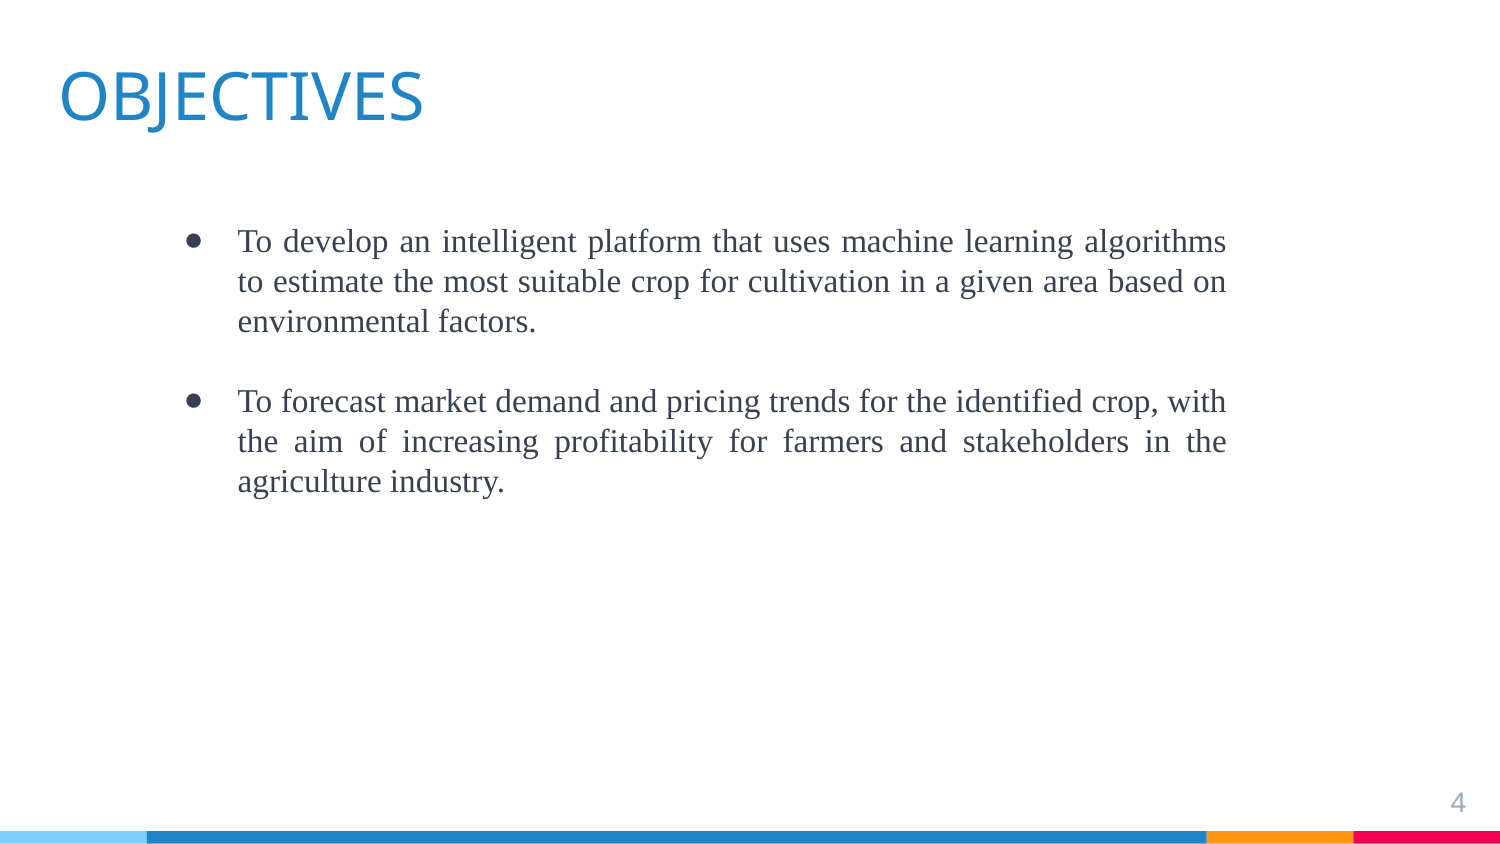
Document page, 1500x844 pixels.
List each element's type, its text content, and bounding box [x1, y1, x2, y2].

text_box To develop an intelligent platform that uses machine learning algorithms to estimate the most suitable crop for cultivation in a given area based on environmental factors. To forecast market demand and pricing trends for the identified crop, with the aim of increasing profitability for farmers and stakeholders in the agriculture industry. [147, 204, 1244, 514]
slide_number 4 [1391, 770, 1482, 822]
title OBJECTIVES [43, 15, 825, 149]
